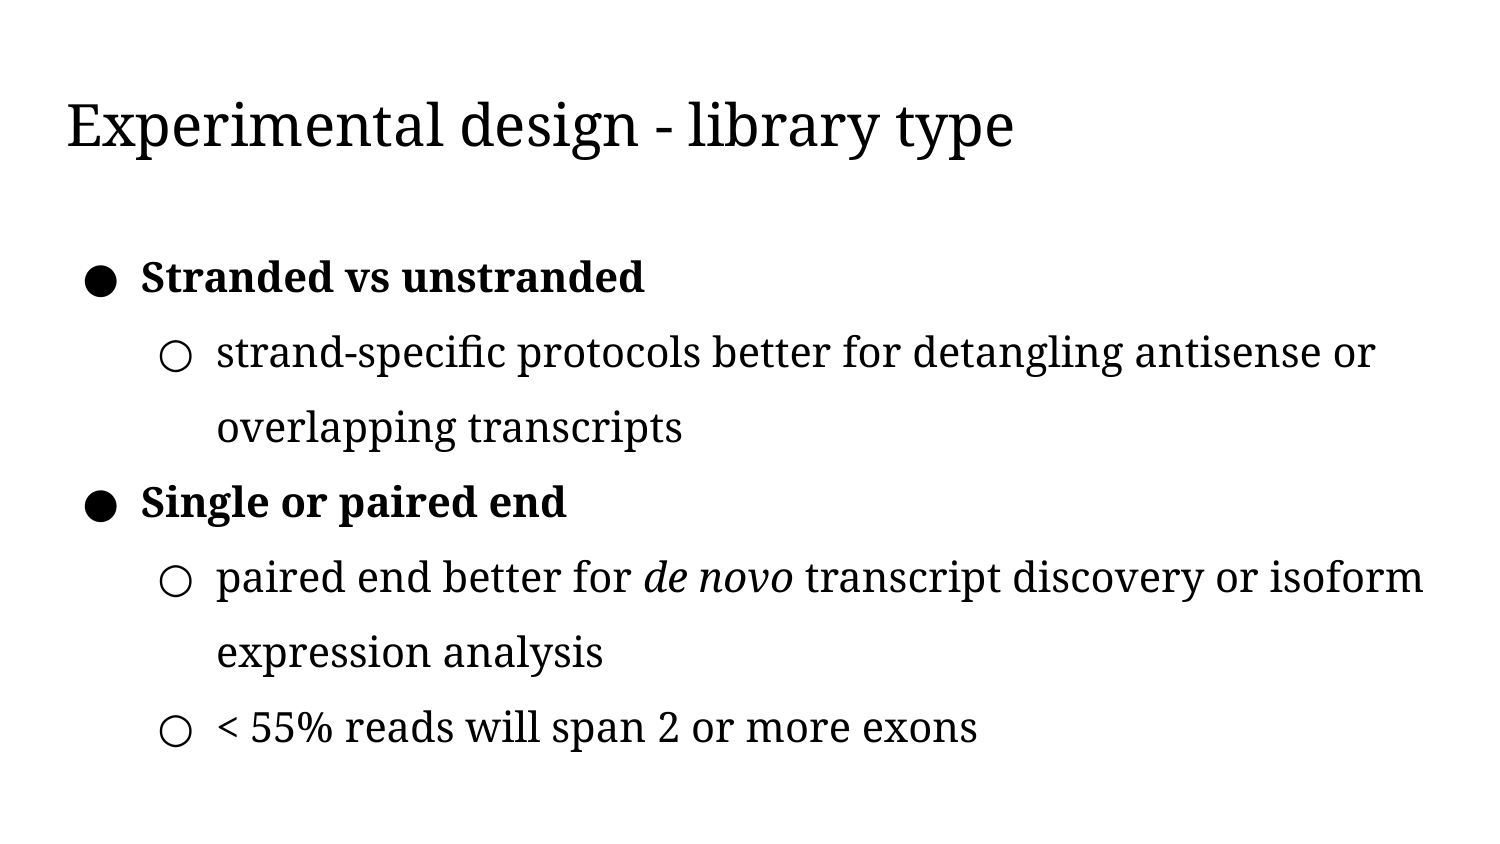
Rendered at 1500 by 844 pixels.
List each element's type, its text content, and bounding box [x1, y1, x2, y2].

title Experimental design - library type [51, 72, 1449, 167]
list Stranded vs unstranded strand-specific protocols better for detangling antisense or overlapping transcripts Single or paired end paired end better for de novo transcript discovery or isoform expression analysis < 55% reads will span 2 or more exons [51, 210, 1449, 772]
